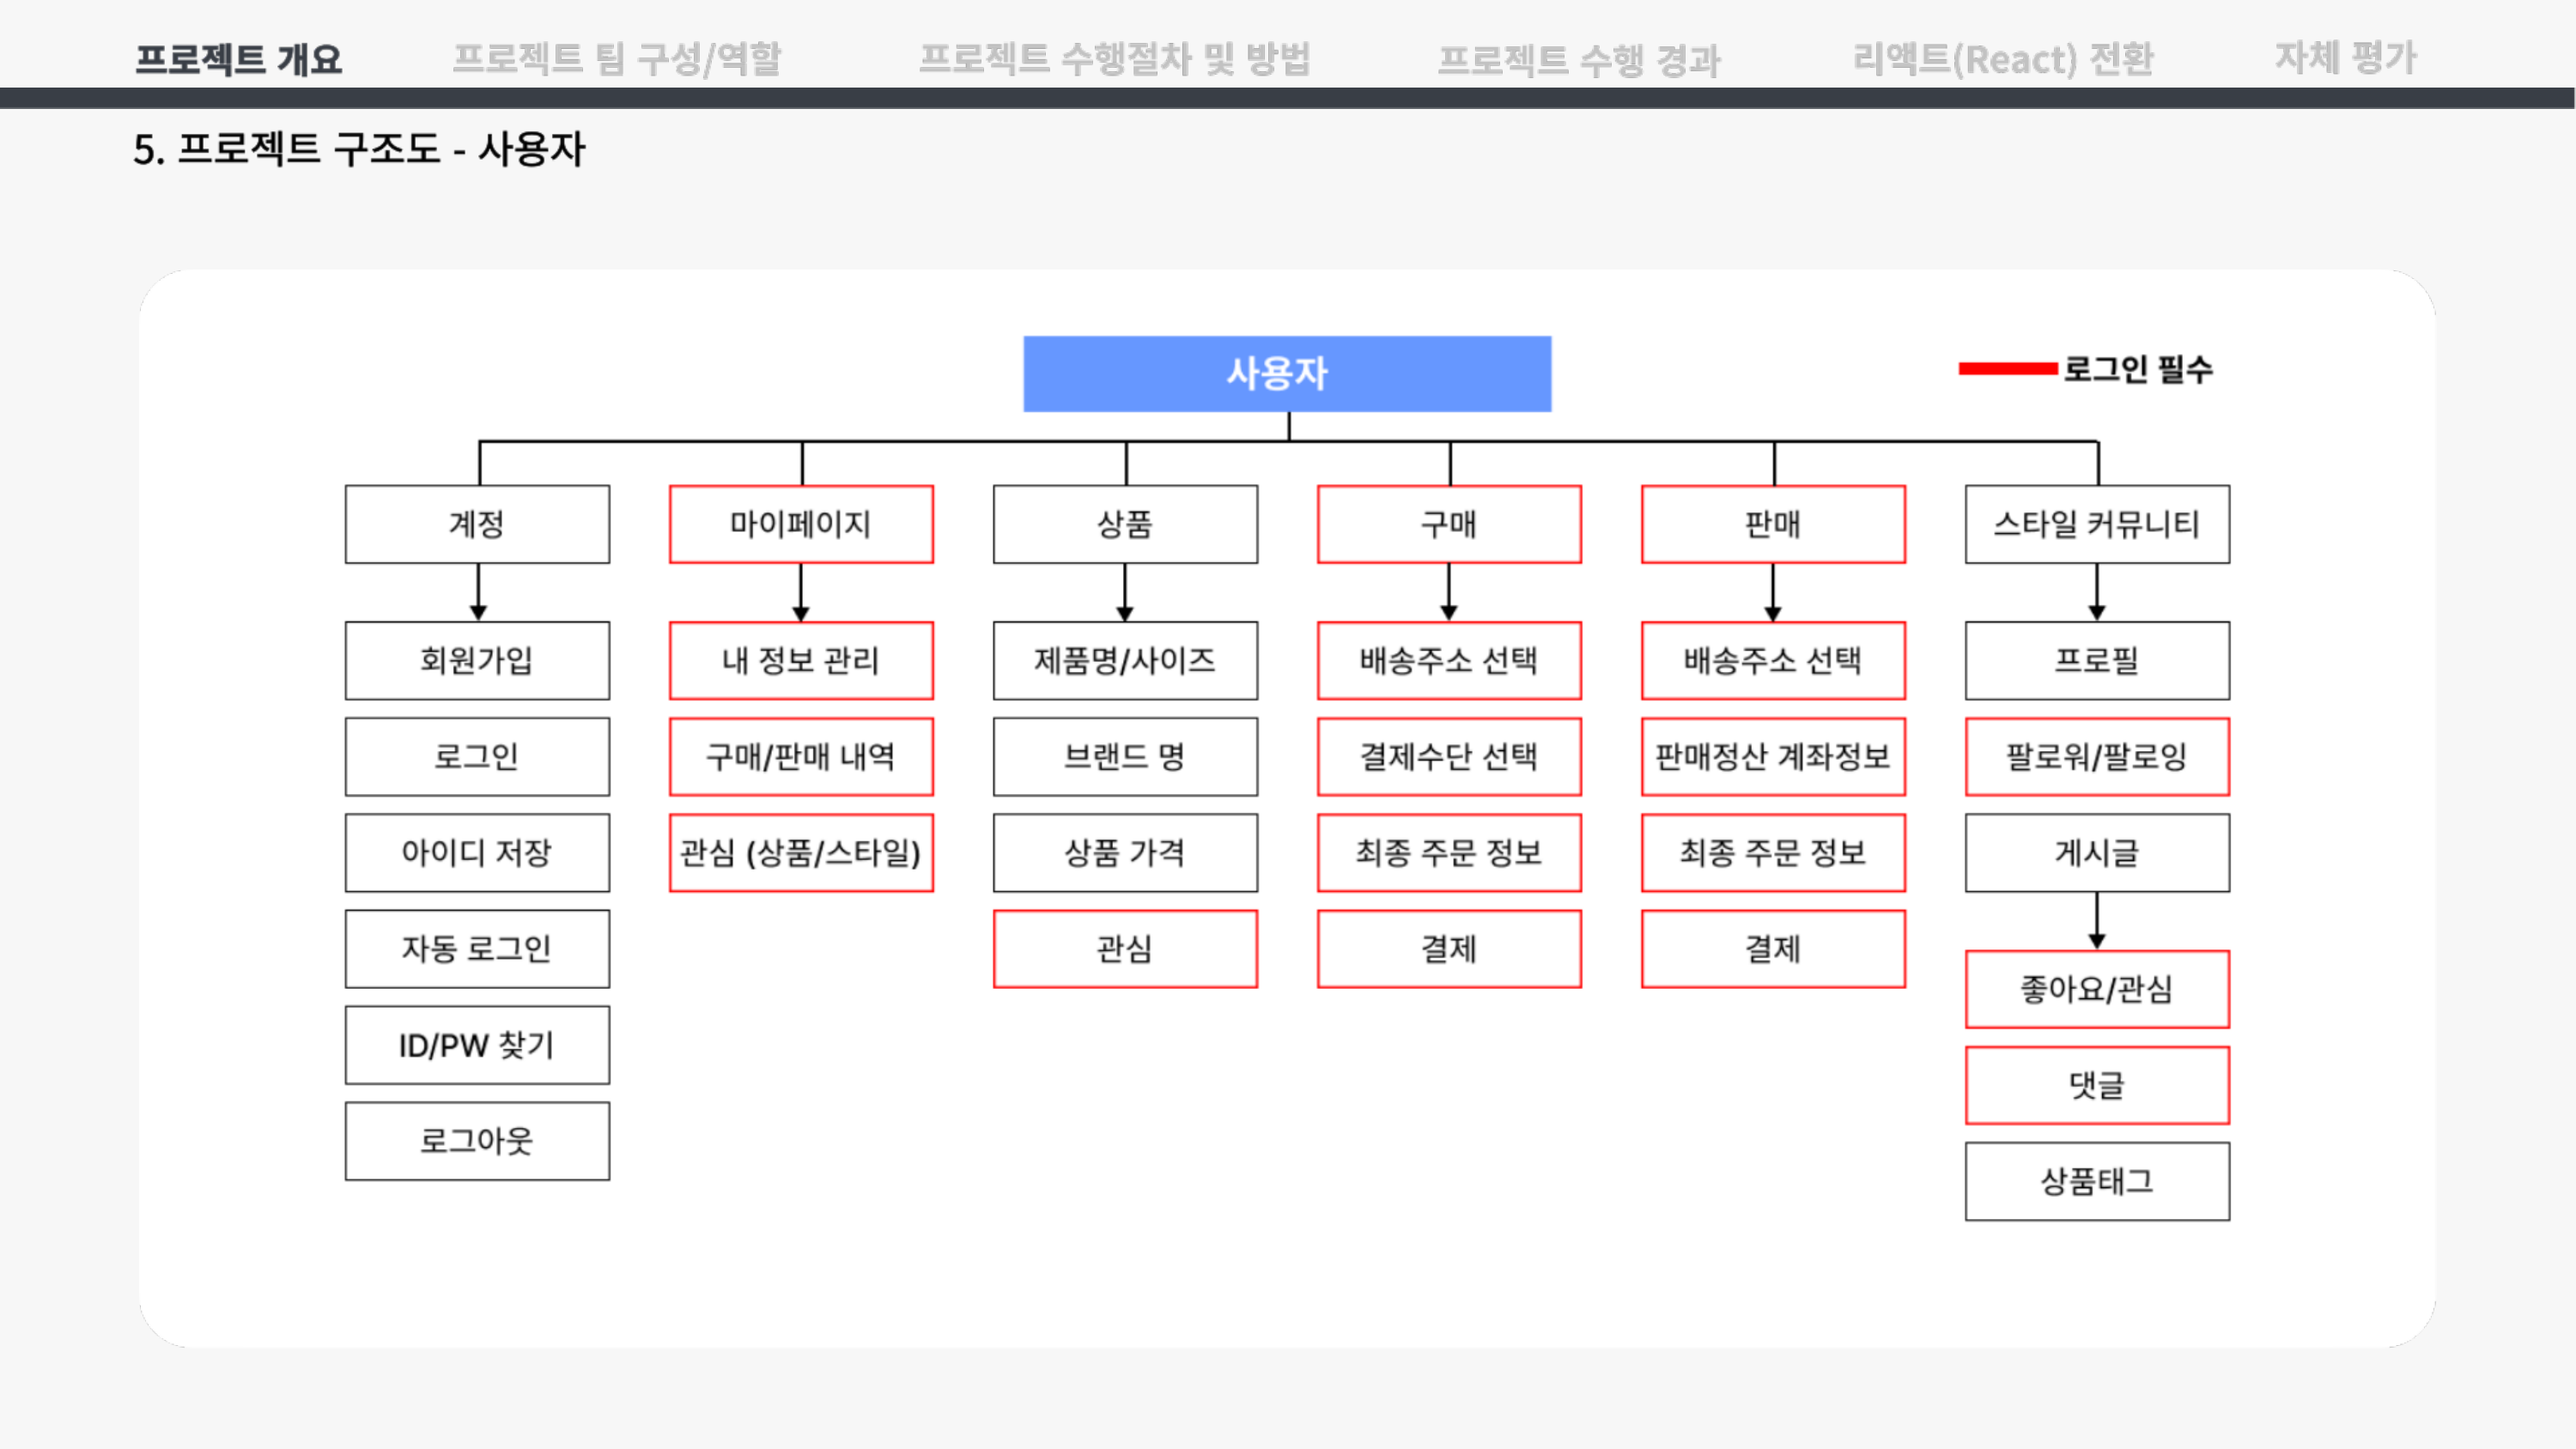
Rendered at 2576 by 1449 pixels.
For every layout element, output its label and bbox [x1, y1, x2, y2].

picture [0, 19, 2576, 214]
picture [139, 270, 2437, 1349]
